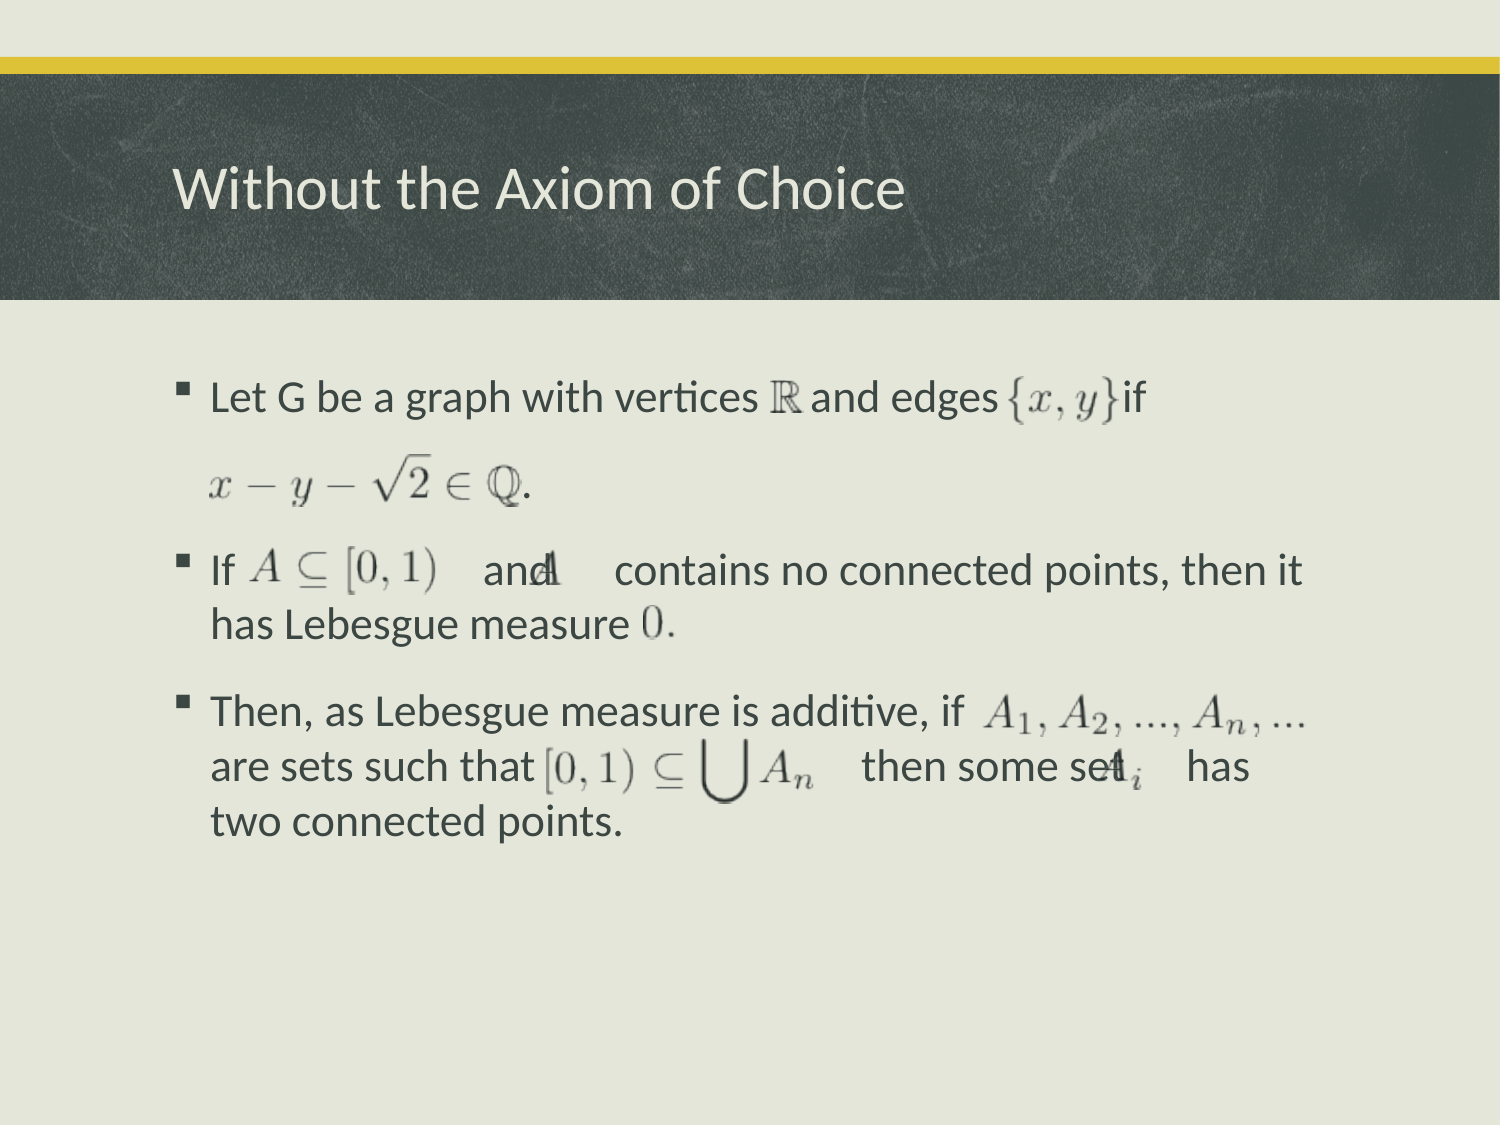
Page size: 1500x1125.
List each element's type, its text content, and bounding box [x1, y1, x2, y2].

picture [982, 692, 1306, 737]
picture [546, 737, 816, 804]
list Let G be a graph with vertices and edges if . If and contains no connected points, then it has Lebesgue measure Then, as Lebesgue measure is additive, if are sets such that then some set has two connected points. [157, 359, 1343, 1014]
title Without the Axiom of Choice [157, 76, 1343, 300]
picture [529, 548, 563, 585]
picture [0, 74, 1500, 300]
picture [1008, 376, 1119, 425]
picture [209, 454, 522, 507]
picture [770, 379, 804, 413]
picture [643, 605, 676, 640]
picture [249, 546, 438, 595]
picture [1097, 748, 1144, 790]
